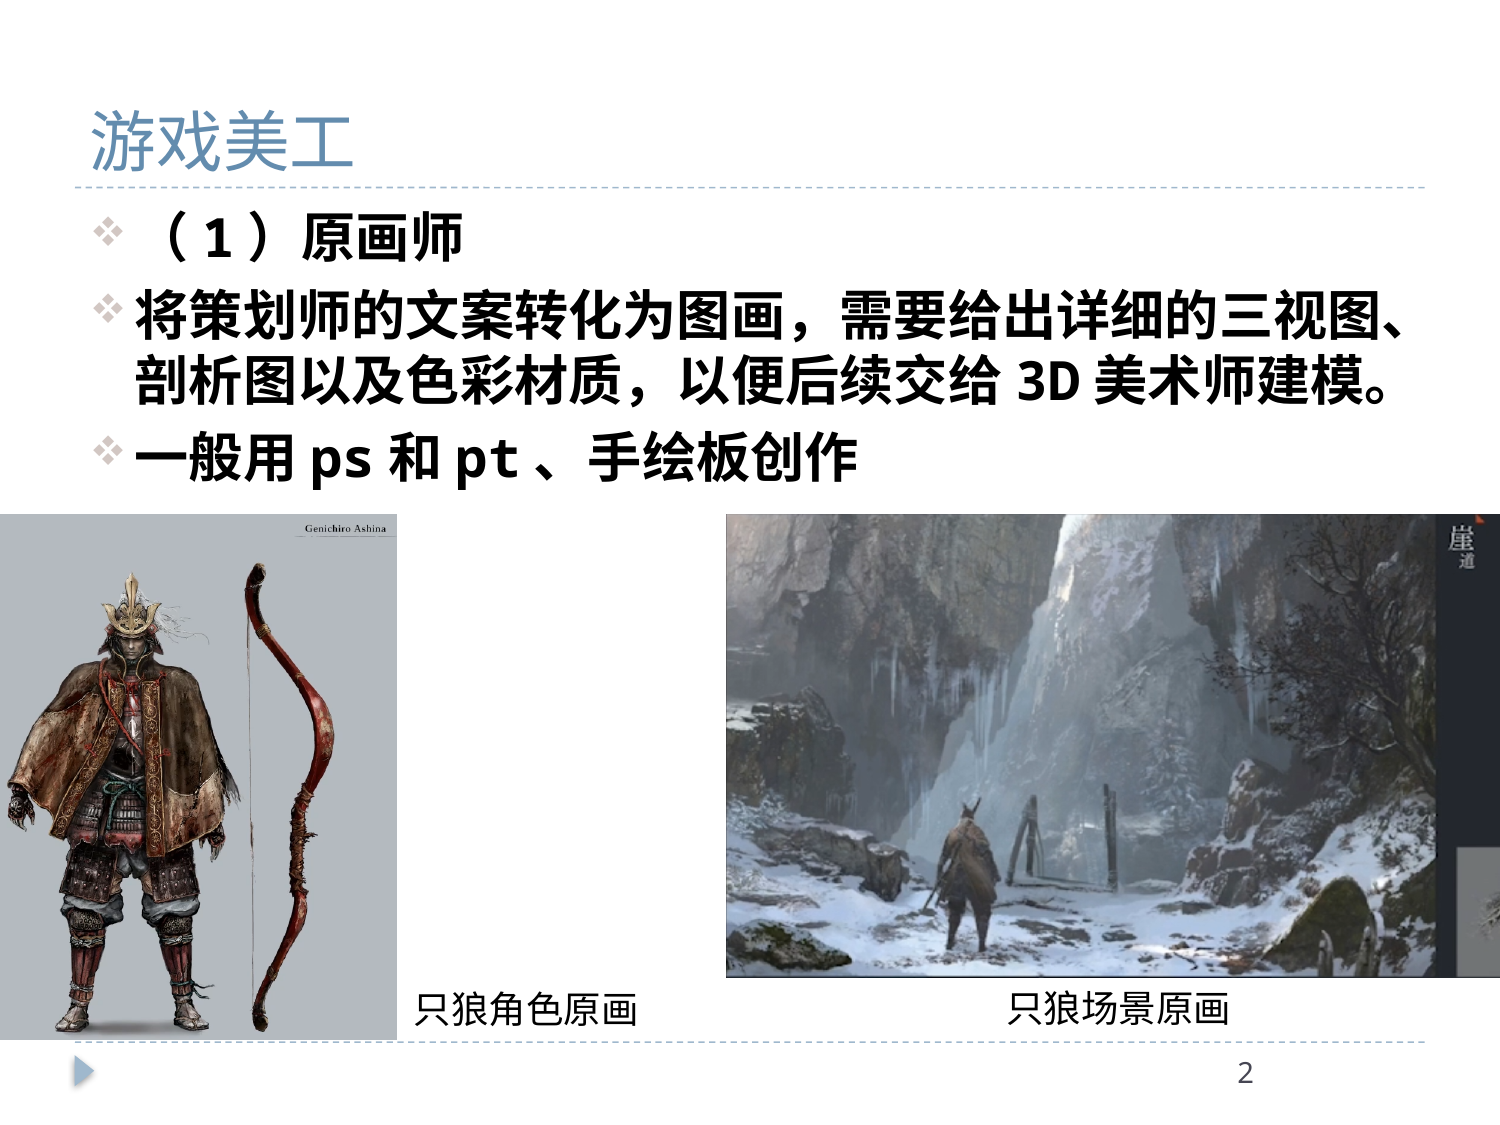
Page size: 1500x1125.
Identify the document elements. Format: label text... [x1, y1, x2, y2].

text_box 只狼场景原画 [991, 991, 1299, 1038]
picture [726, 513, 1500, 979]
text_box 只狼角色原画 [401, 978, 707, 1039]
slide_number 2 [1222, 1046, 1500, 1107]
list （1）原画师 将策划师的文案转化为图画，需要给出详细的三视图、剖析图以及色彩材质，以便后续交给3D美术师建模。 一般用ps和pt、手绘板创作 [75, 196, 1425, 1059]
picture [0, 513, 397, 1040]
title 游戏美工 [75, 24, 1425, 188]
